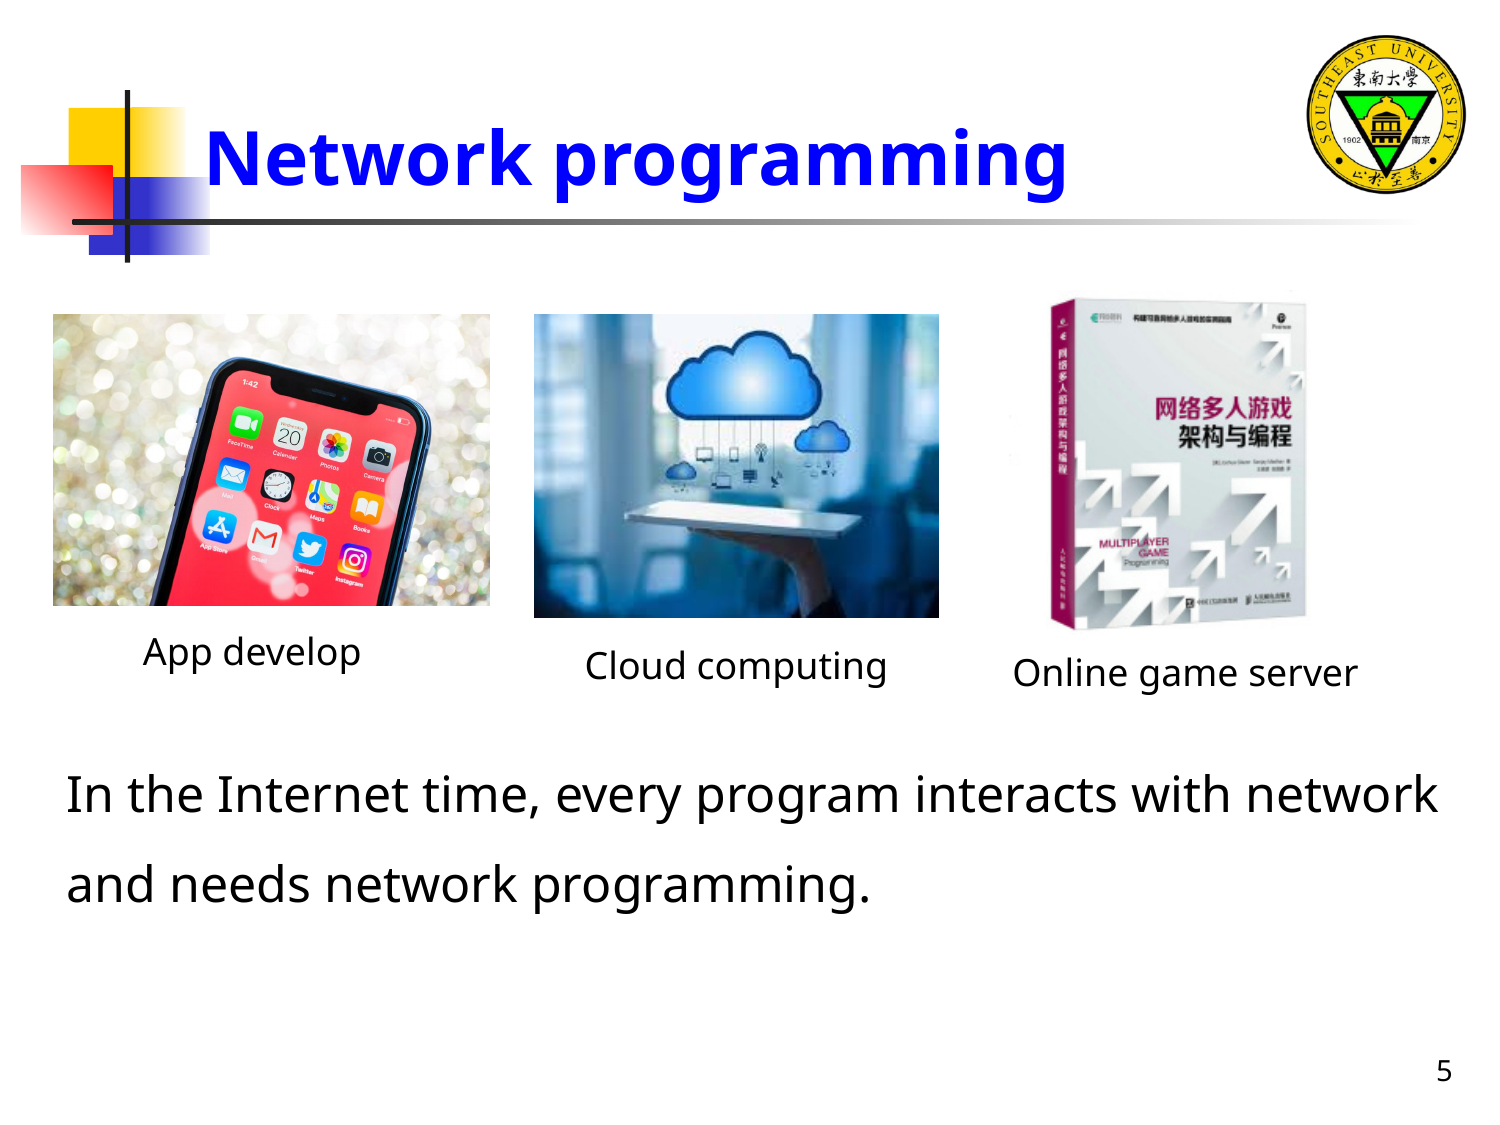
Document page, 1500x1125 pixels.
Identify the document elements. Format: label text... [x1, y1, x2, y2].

text_box App develop [128, 620, 377, 681]
picture [533, 314, 940, 618]
text_box In the Internet time, every program interacts with network and needs network programming. [51, 724, 1487, 920]
text_box Cloud computing [569, 634, 904, 695]
title Network programming [188, 35, 1468, 208]
picture [52, 314, 490, 606]
picture [1304, 32, 1467, 195]
picture [1009, 290, 1354, 635]
text_box Online game server [997, 641, 1374, 702]
slide_number 5 [1155, 1024, 1468, 1100]
picture [884, 314, 888, 324]
